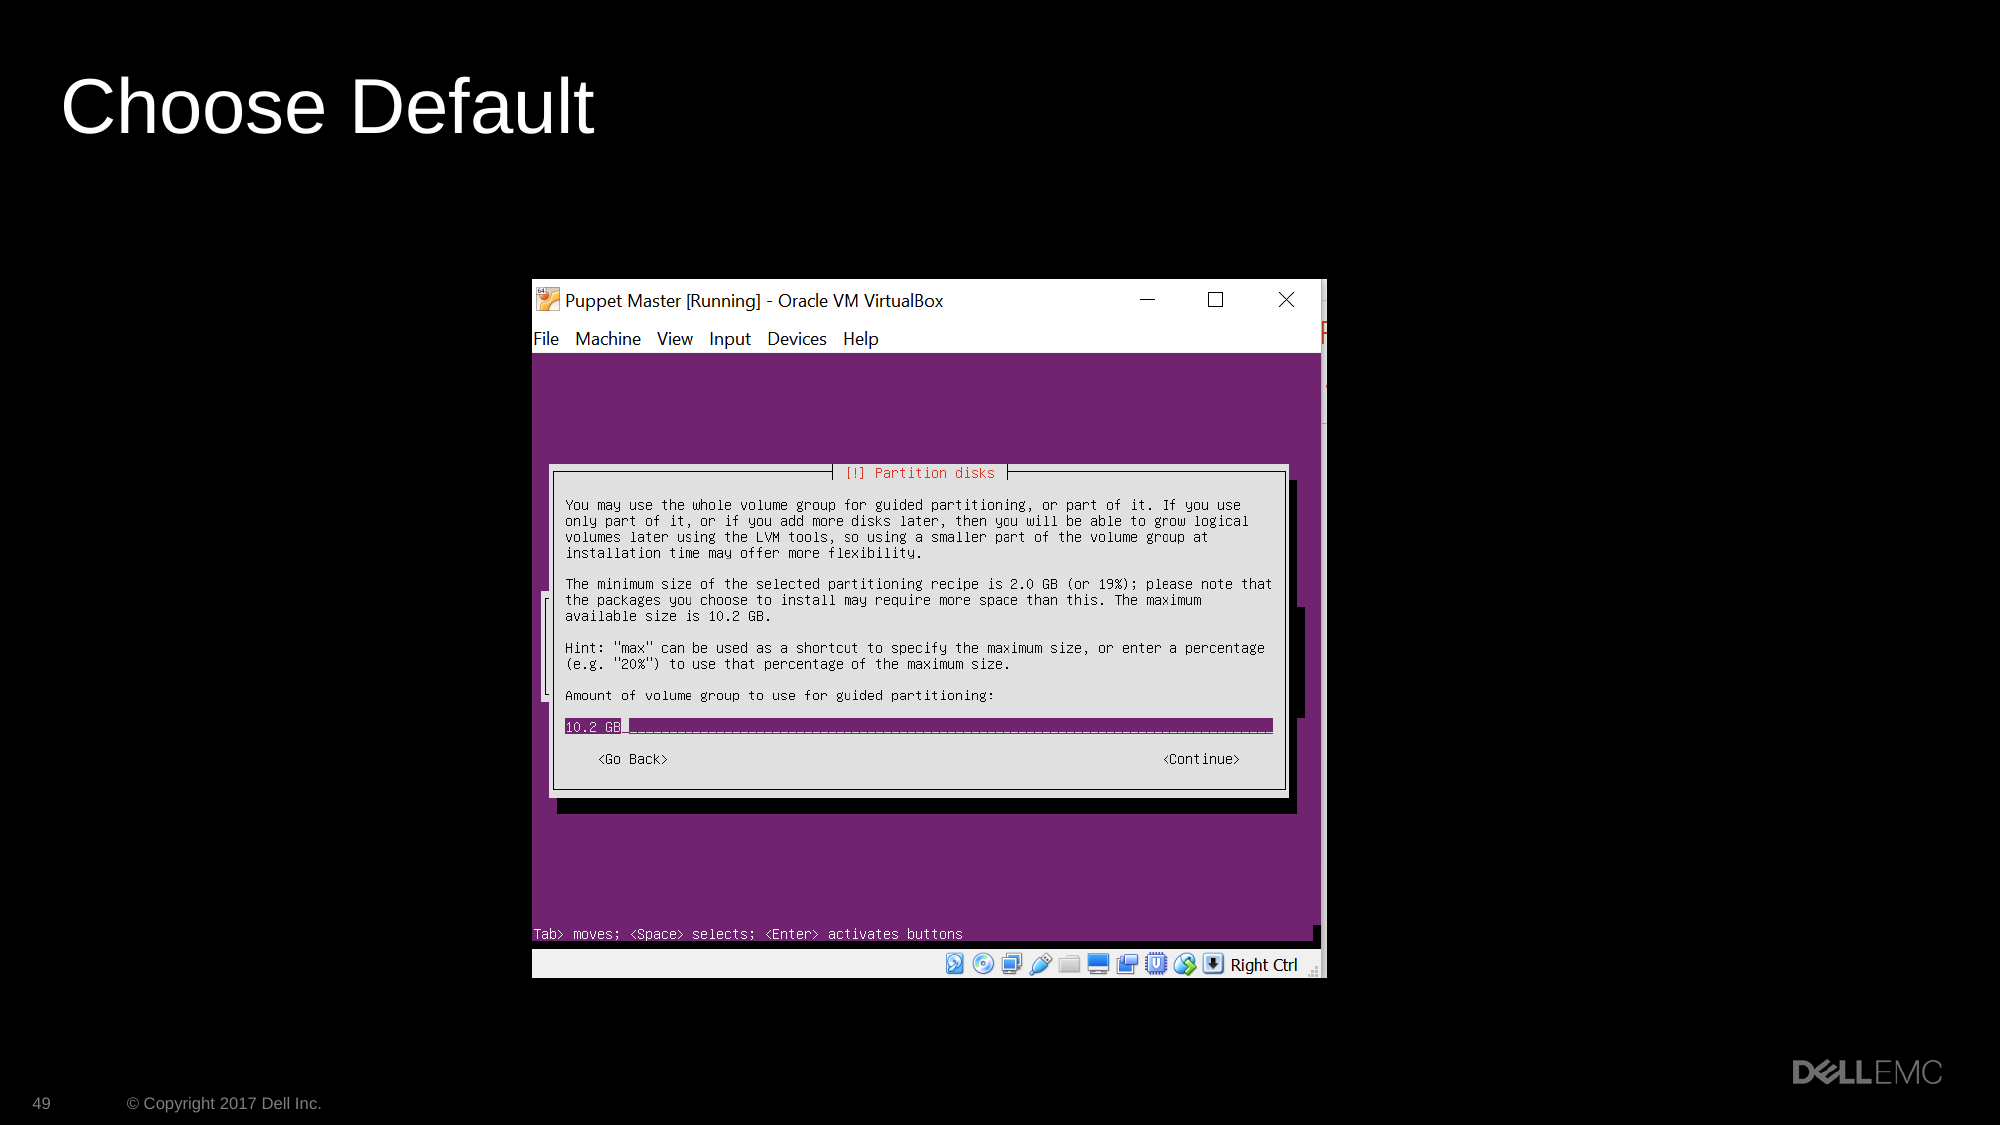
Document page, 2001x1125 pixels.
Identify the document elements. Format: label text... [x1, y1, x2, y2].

picture [1793, 1058, 1942, 1085]
title Choose Default [60, 59, 1800, 200]
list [532, 279, 1327, 979]
